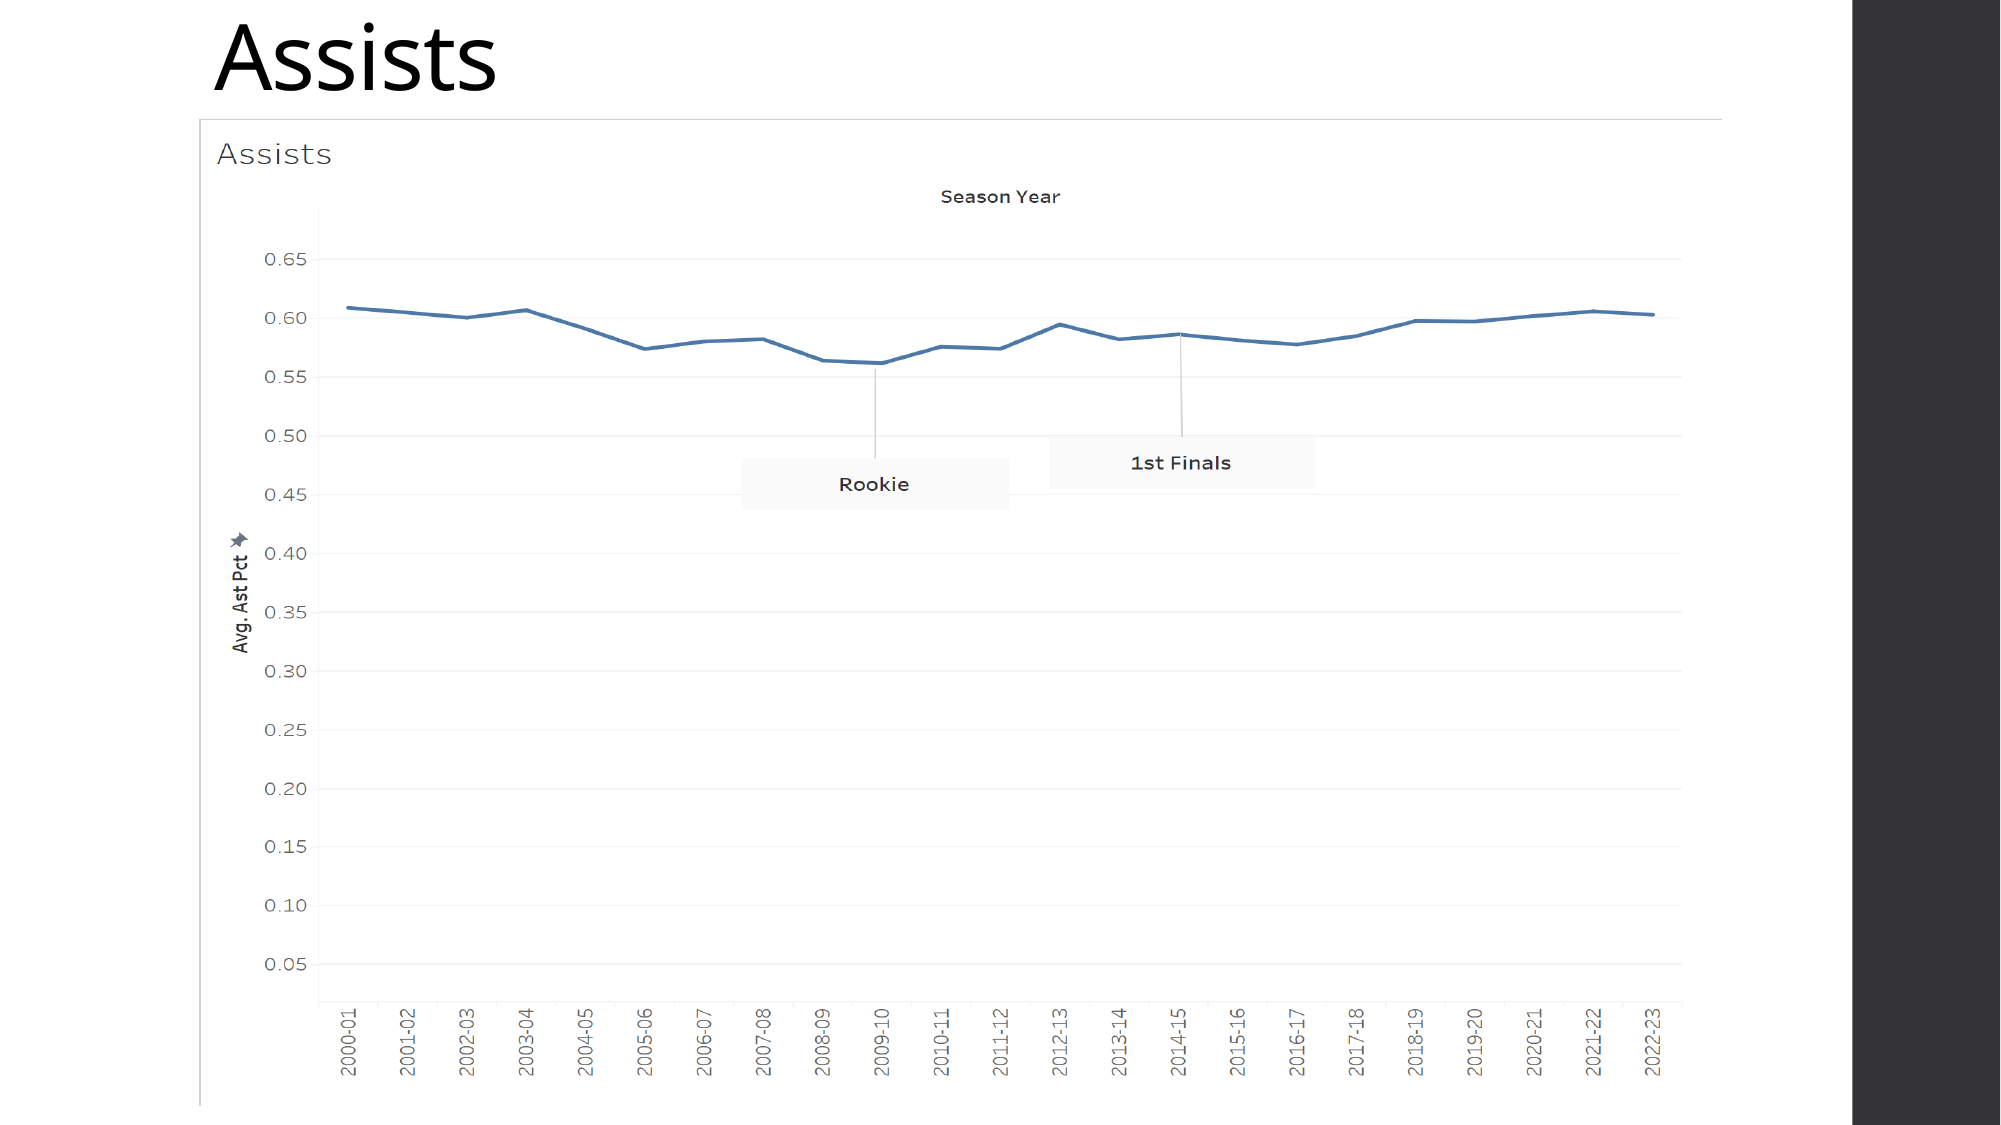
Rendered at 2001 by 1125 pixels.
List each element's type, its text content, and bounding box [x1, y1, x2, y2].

title Assists [199, 0, 1790, 119]
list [198, 117, 1722, 1106]
